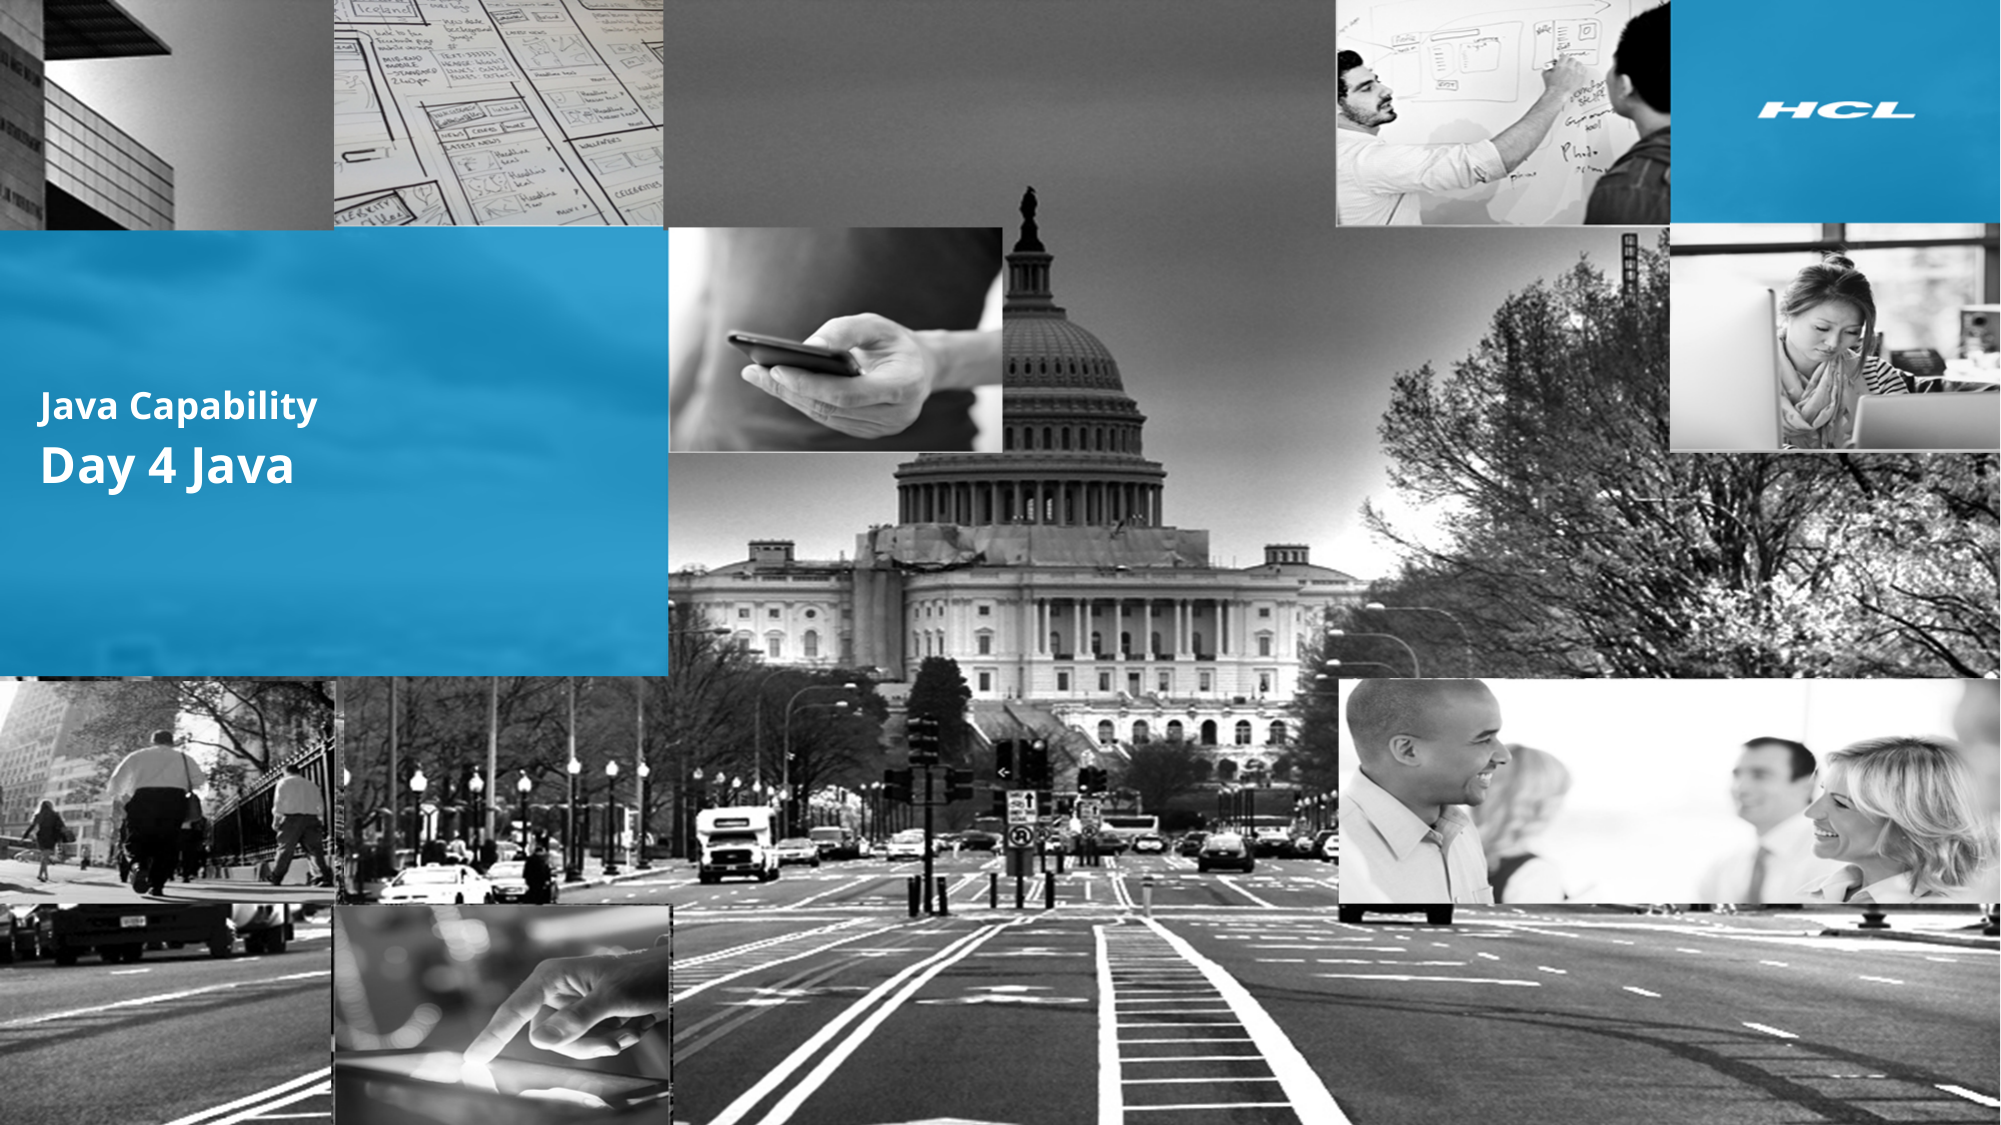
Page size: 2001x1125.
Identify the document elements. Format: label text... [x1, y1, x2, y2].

picture [0, 0, 2001, 1125]
text_box Java Capability Day 4 Java [24, 224, 791, 675]
